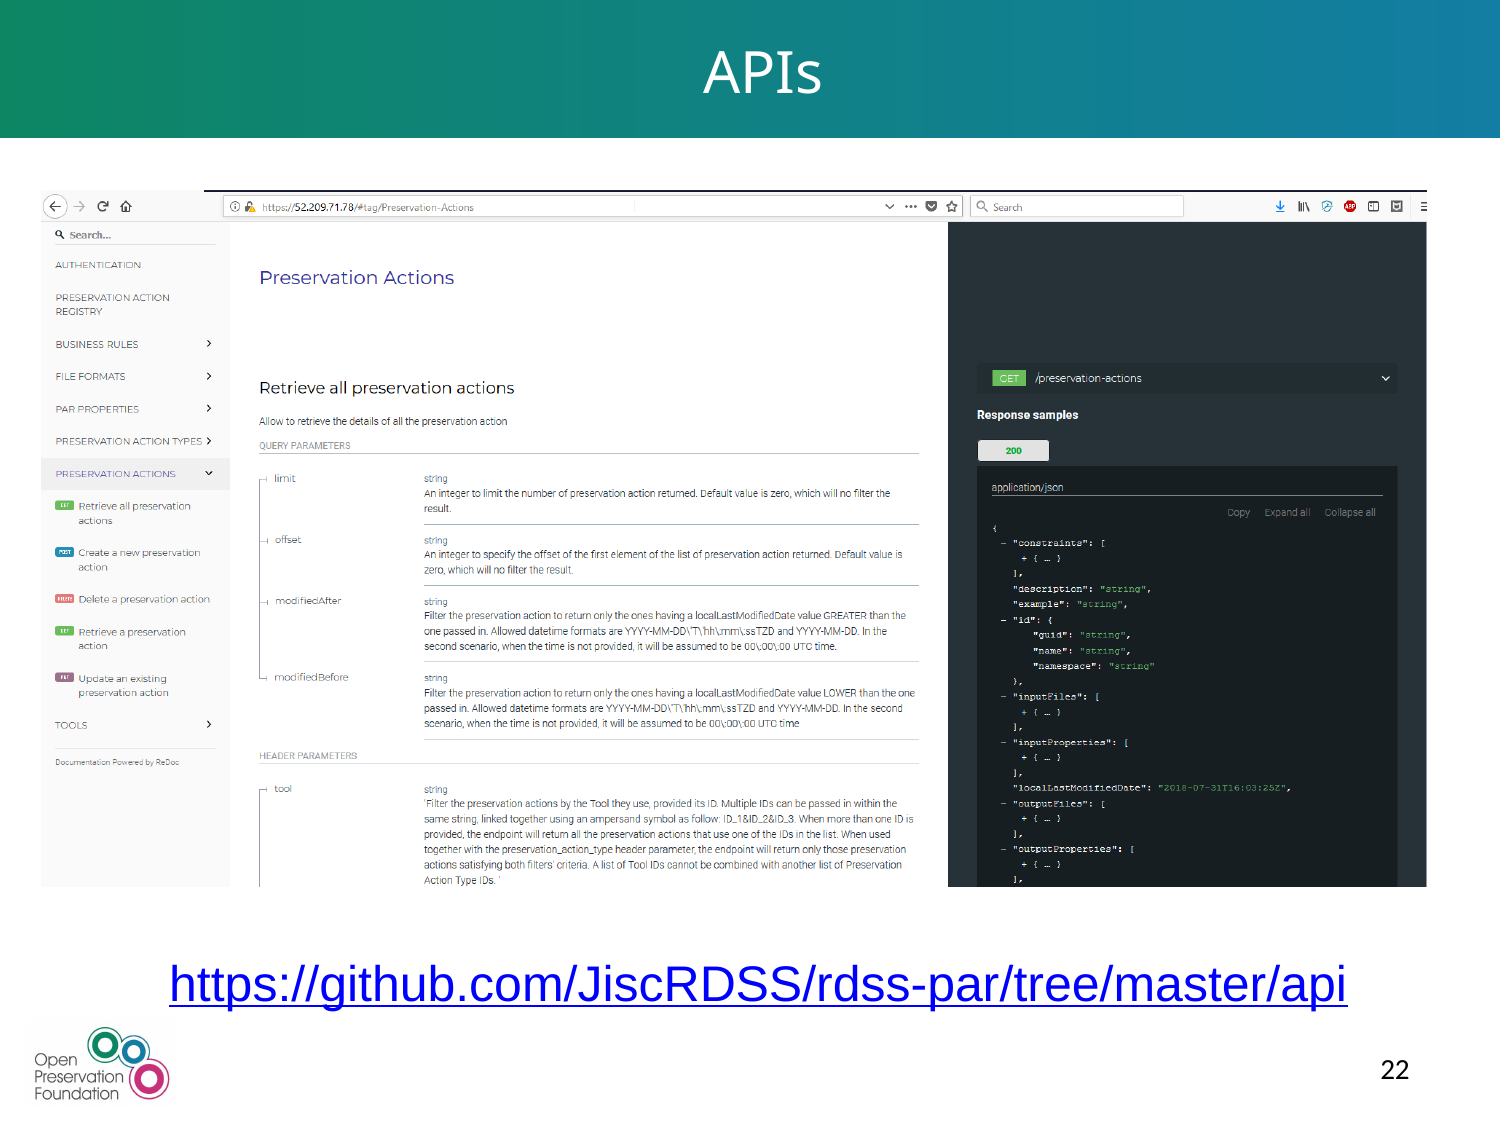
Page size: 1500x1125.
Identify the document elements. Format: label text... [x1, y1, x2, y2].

title APIs [88, 4, 1439, 138]
picture [26, 1018, 178, 1108]
text_box https://github.com/JiscRDSS/rdss-par/tree/master/api [154, 910, 1401, 1044]
slide_number 22 [1074, 1042, 1425, 1103]
picture [41, 190, 1428, 888]
